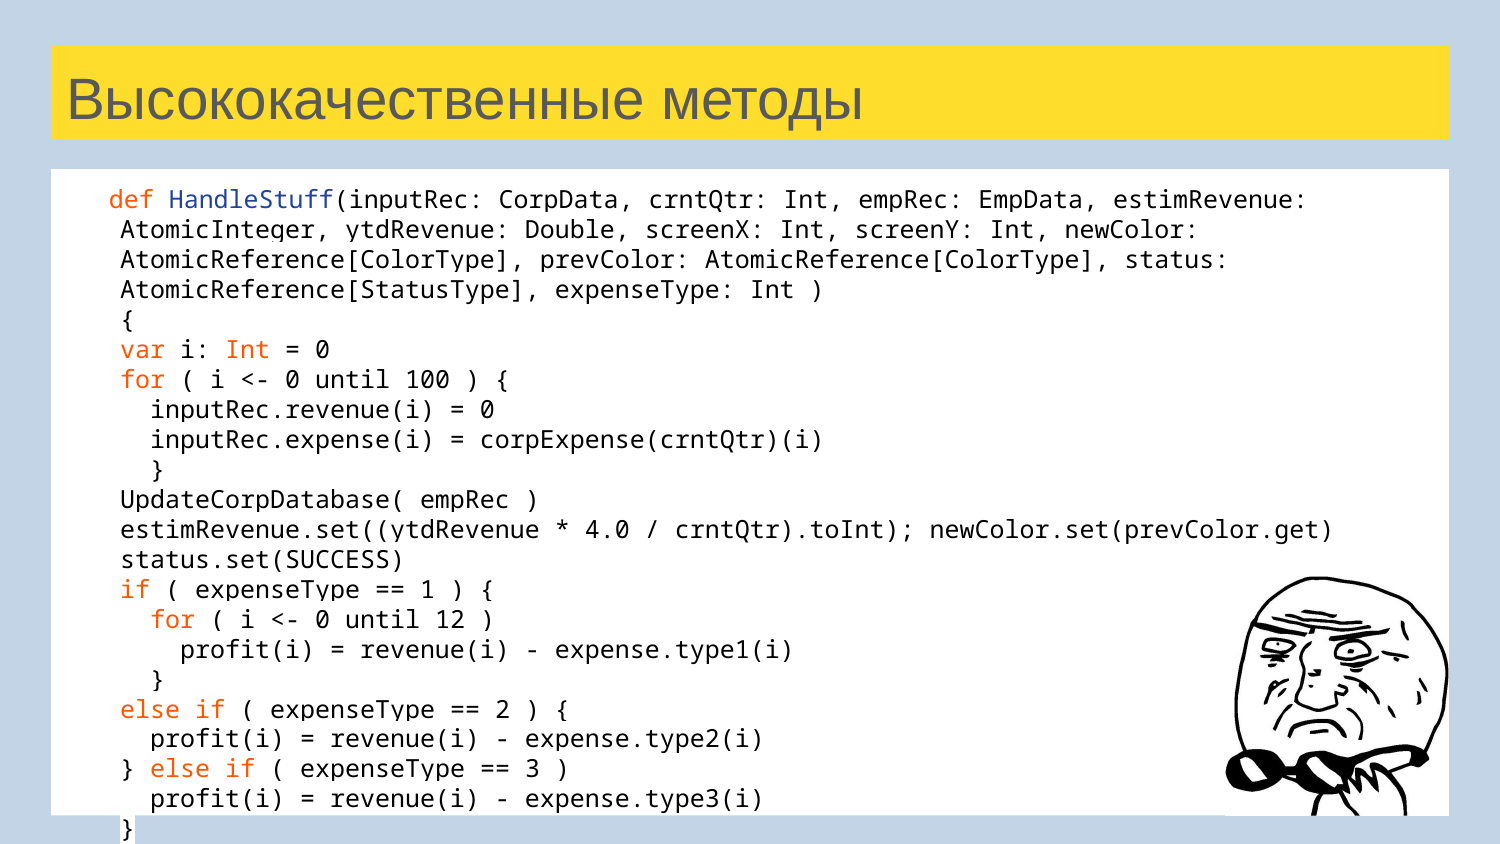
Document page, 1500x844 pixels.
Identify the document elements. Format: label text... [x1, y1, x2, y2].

title Высококачественные методы [51, 45, 1449, 140]
picture [1224, 576, 1450, 816]
list def HandleStuff(inputRec: CorpData, crntQtr: Int, empRec: EmpData, estimRevenue: AtomicInteger, ytdRevenue: Double, screenX: Int, screenY: Int, newColor: AtomicReference[ColorType], prevColor: AtomicReference[ColorType], status: AtomicReference[StatusType], expenseType: Int ) { var i: Int = 0 for ( i <- 0 until 100 ) { inputRec.revenue(i) = 0 inputRec.expense(i) = corpExpense(crntQtr)(i) } UpdateCorpDatabase( empRec ) estimRevenue.set((ytdRevenue * 4.0 / crntQtr).toInt); newColor.set(prevColor.get) status.set(SUCCESS) if ( expenseType == 1 ) { for ( i <- 0 until 12 ) profit(i) = revenue(i) - expense.type1(i) } else if ( expenseType == 2 ) { profit(i) = revenue(i) - expense.type2(i) } else if ( expenseType == 3 ) profit(i) = revenue(i) - expense.type3(i) } [51, 169, 1449, 816]
